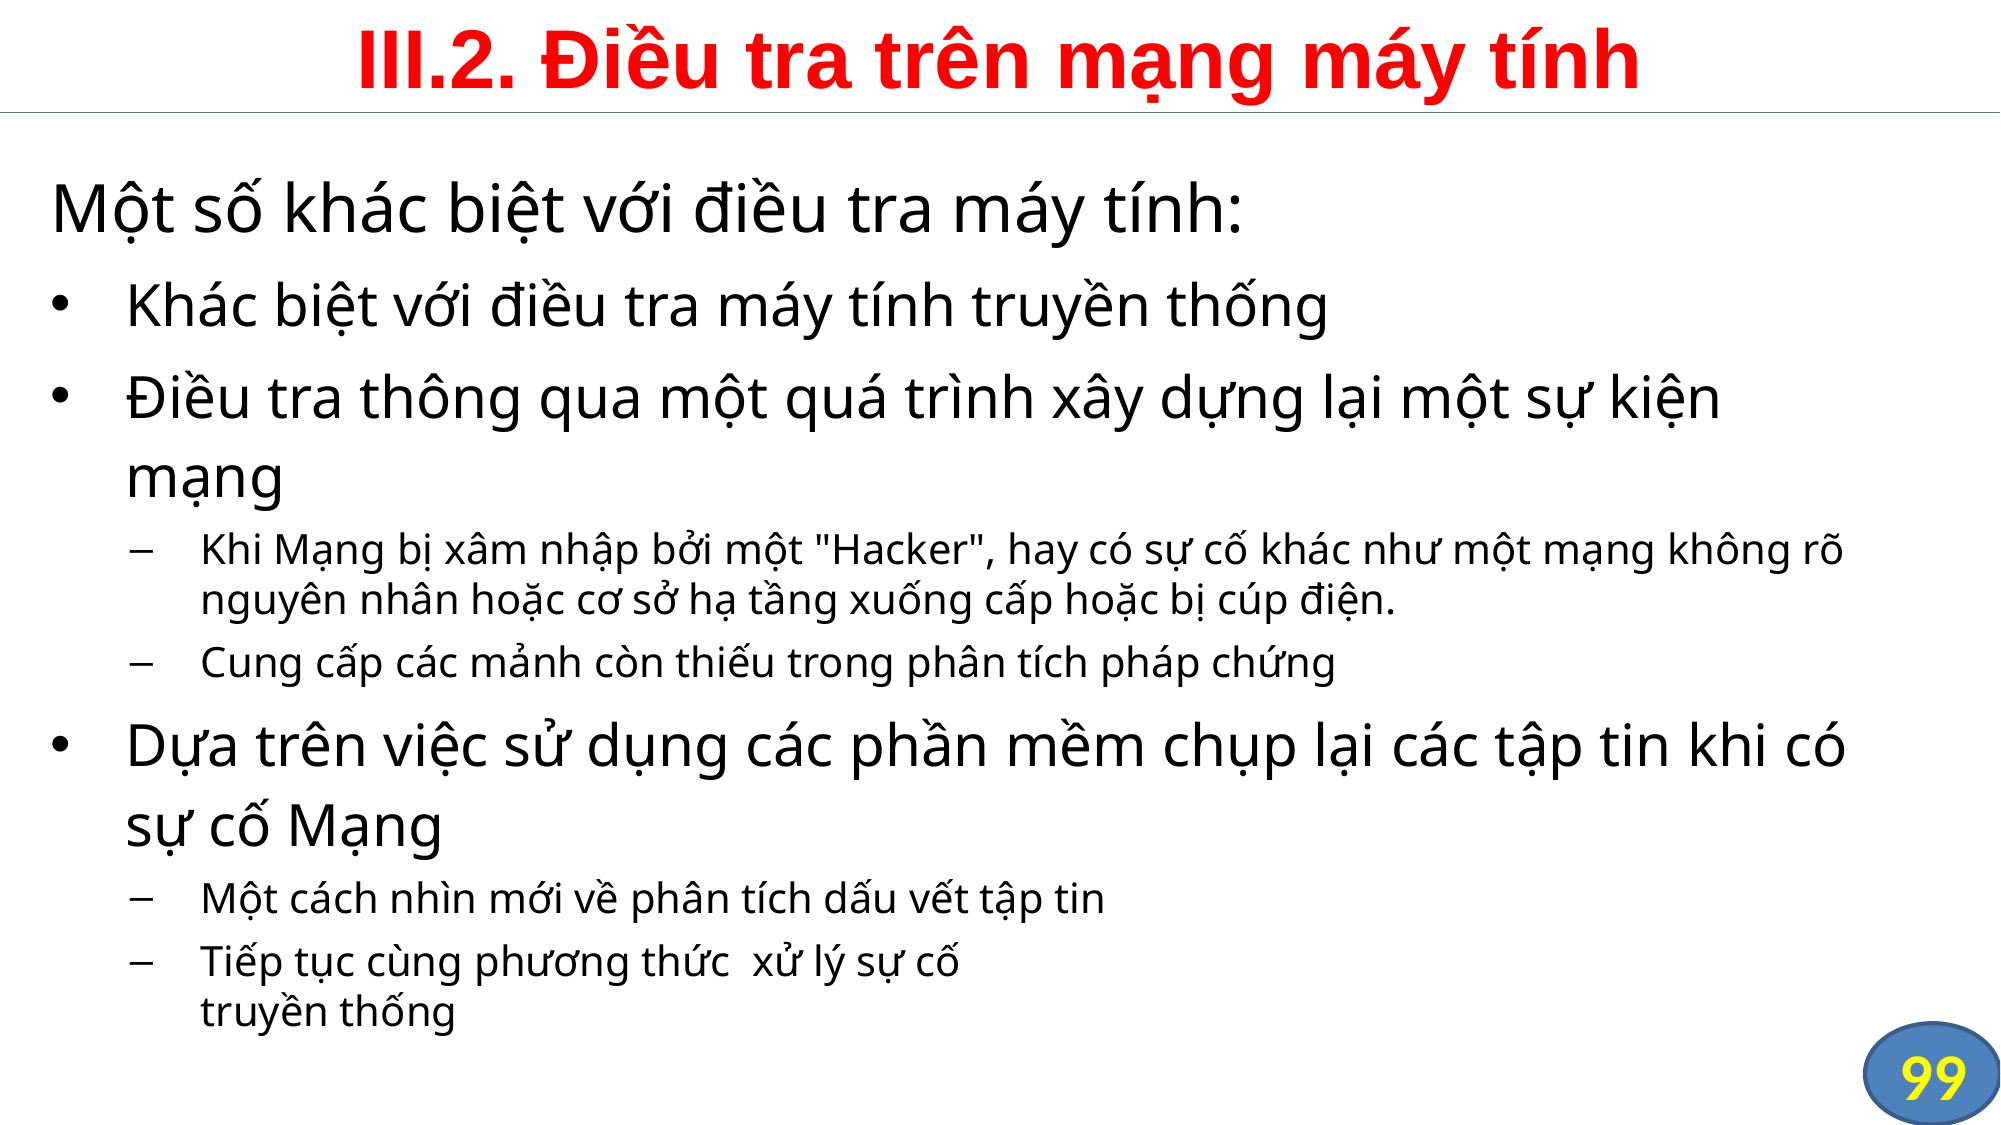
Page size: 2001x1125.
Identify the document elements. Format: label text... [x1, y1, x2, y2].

list Một số khác biệt với điều tra máy tính: Khác biệt với điều tra máy tính truyền thống Điều tra thông qua một quá trình xây dựng lại một sự kiện mạng Khi Mạng bị xâm nhập bởi một "Hacker", hay có sự cố khác như một mạng không rõ nguyên nhân hoặc cơ sở hạ tầng xuống cấp hoặc bị cúp điện. Cung cấp các mảnh còn thiếu trong phân tích pháp chứng Dựa trên việc sử dụng các phần mềm chụp lại các tập tin khi có sự cố Mạng Một cách nhìn mới về phân tích dấu vết tập tin Tiếp tục cùng phương thức xử lý sự cố truyền thống [35, 146, 1908, 1083]
title III.2. Điều tra trên mạng máy tính [0, 11, 2000, 100]
slide_number 99 [1866, 1023, 2000, 1125]
